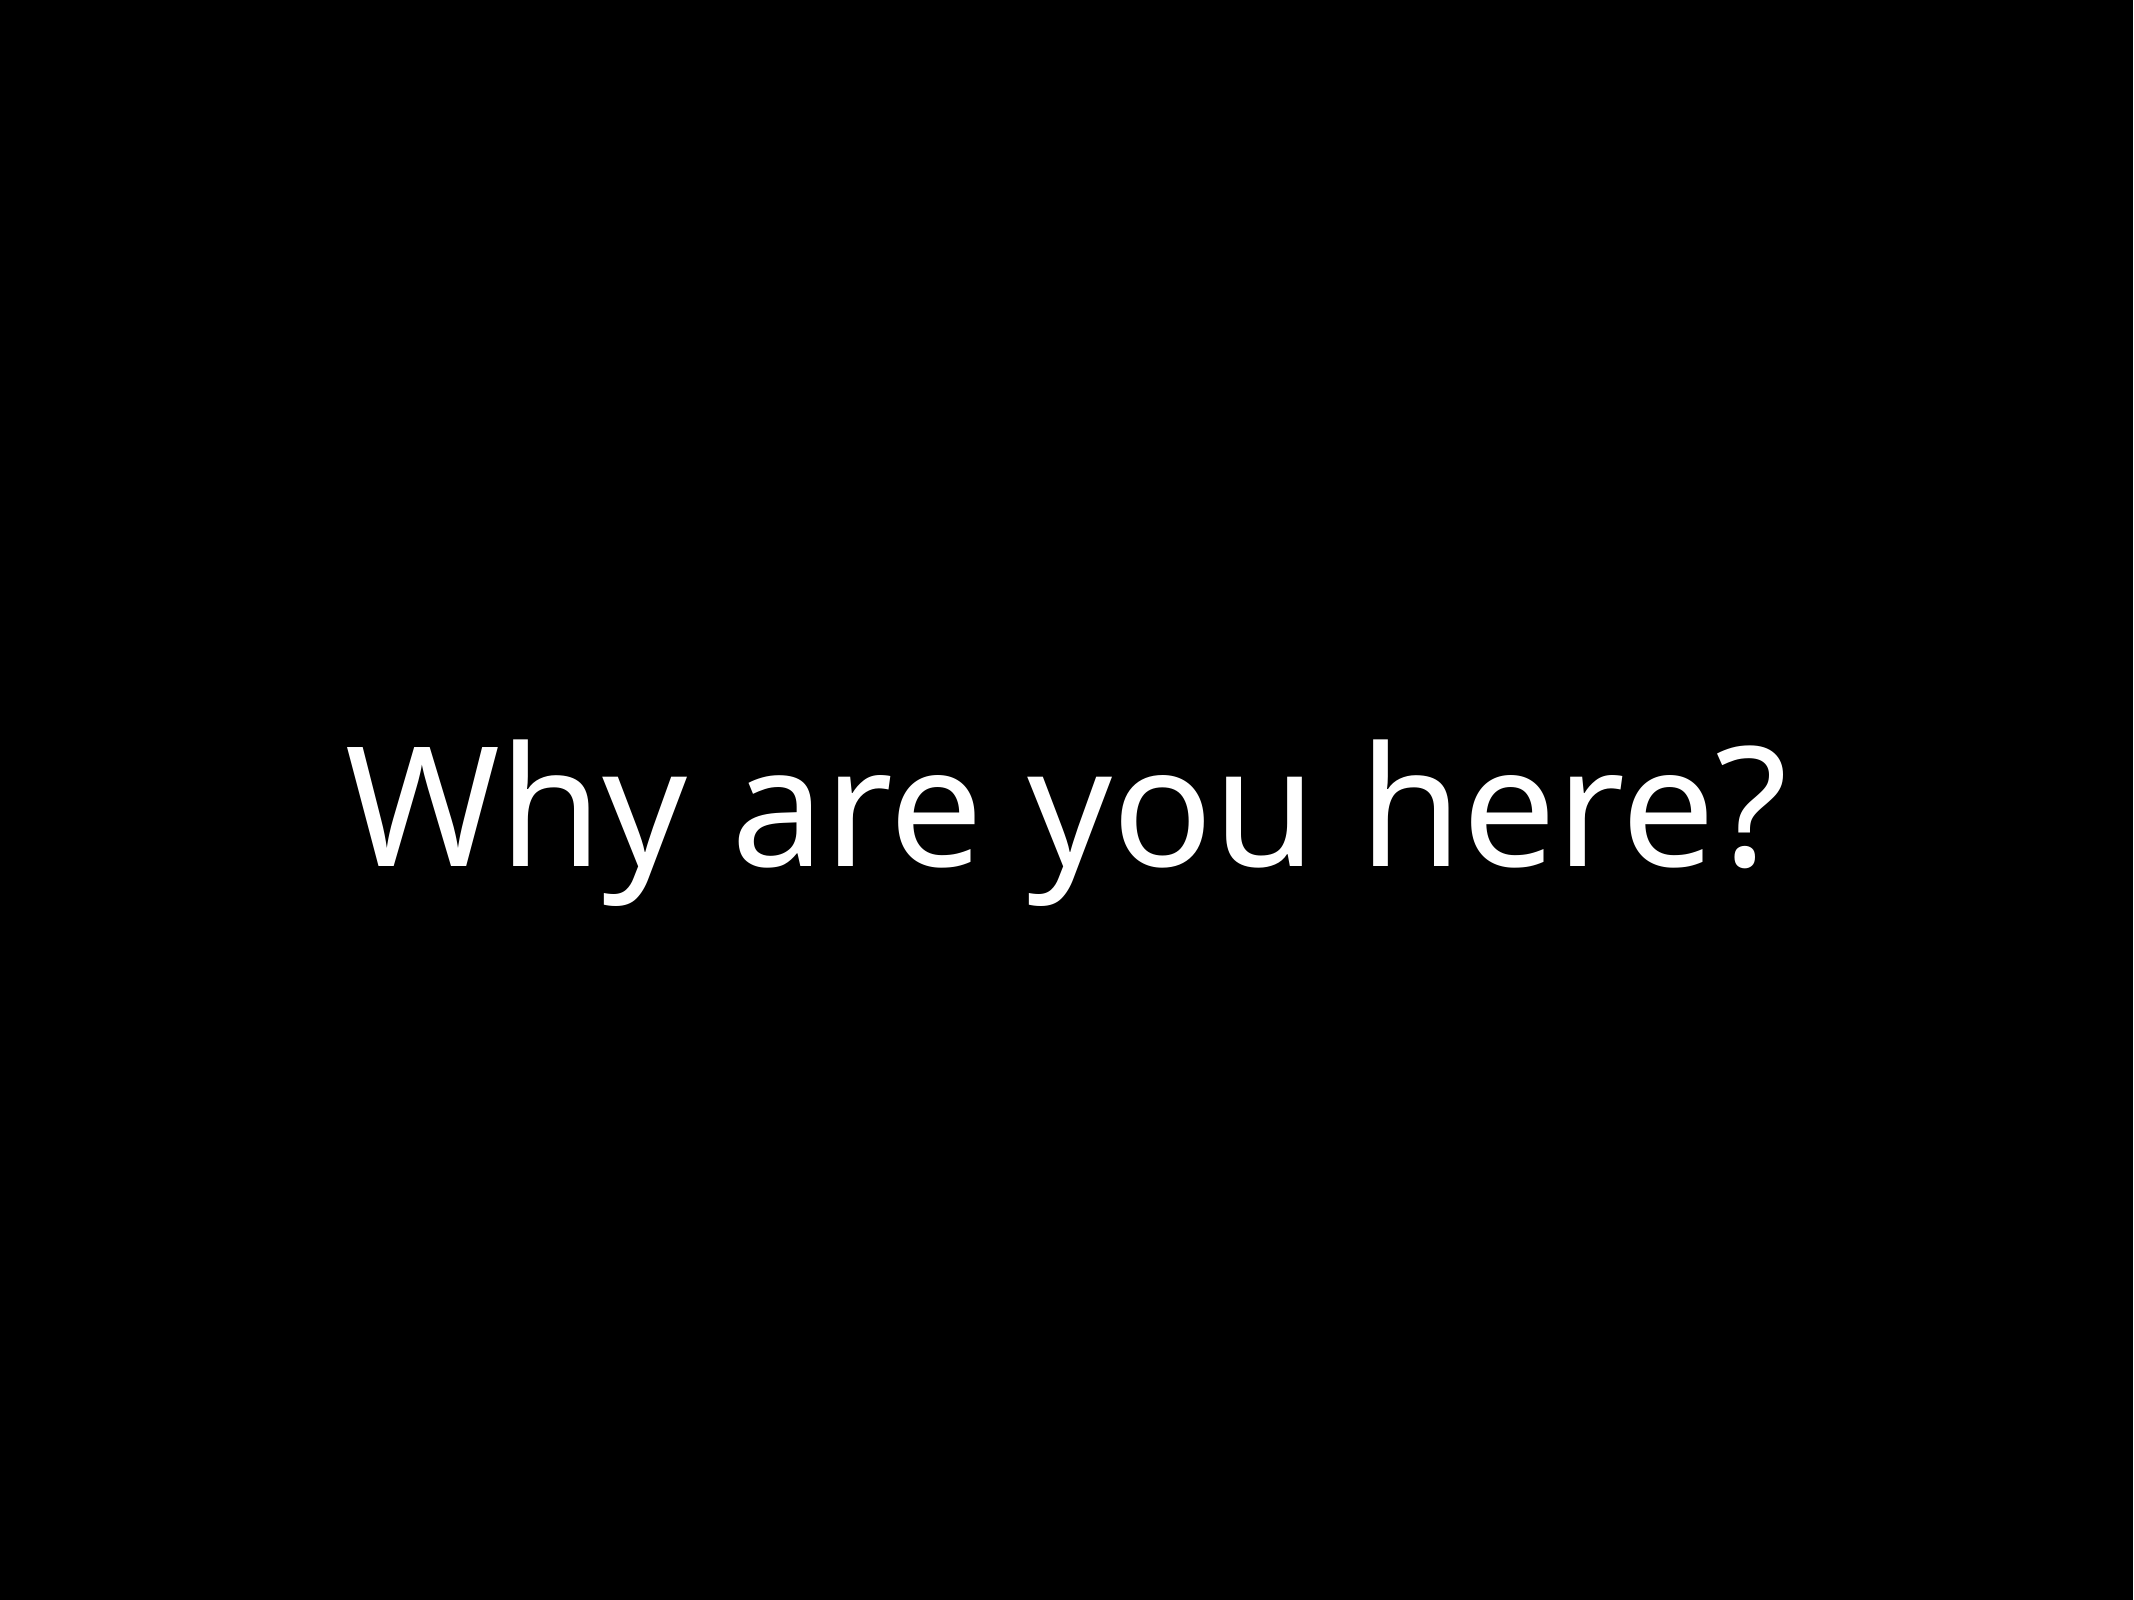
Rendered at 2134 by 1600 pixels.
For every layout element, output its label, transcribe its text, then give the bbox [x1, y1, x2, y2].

title Why are you here? [207, 528, 1926, 1072]
